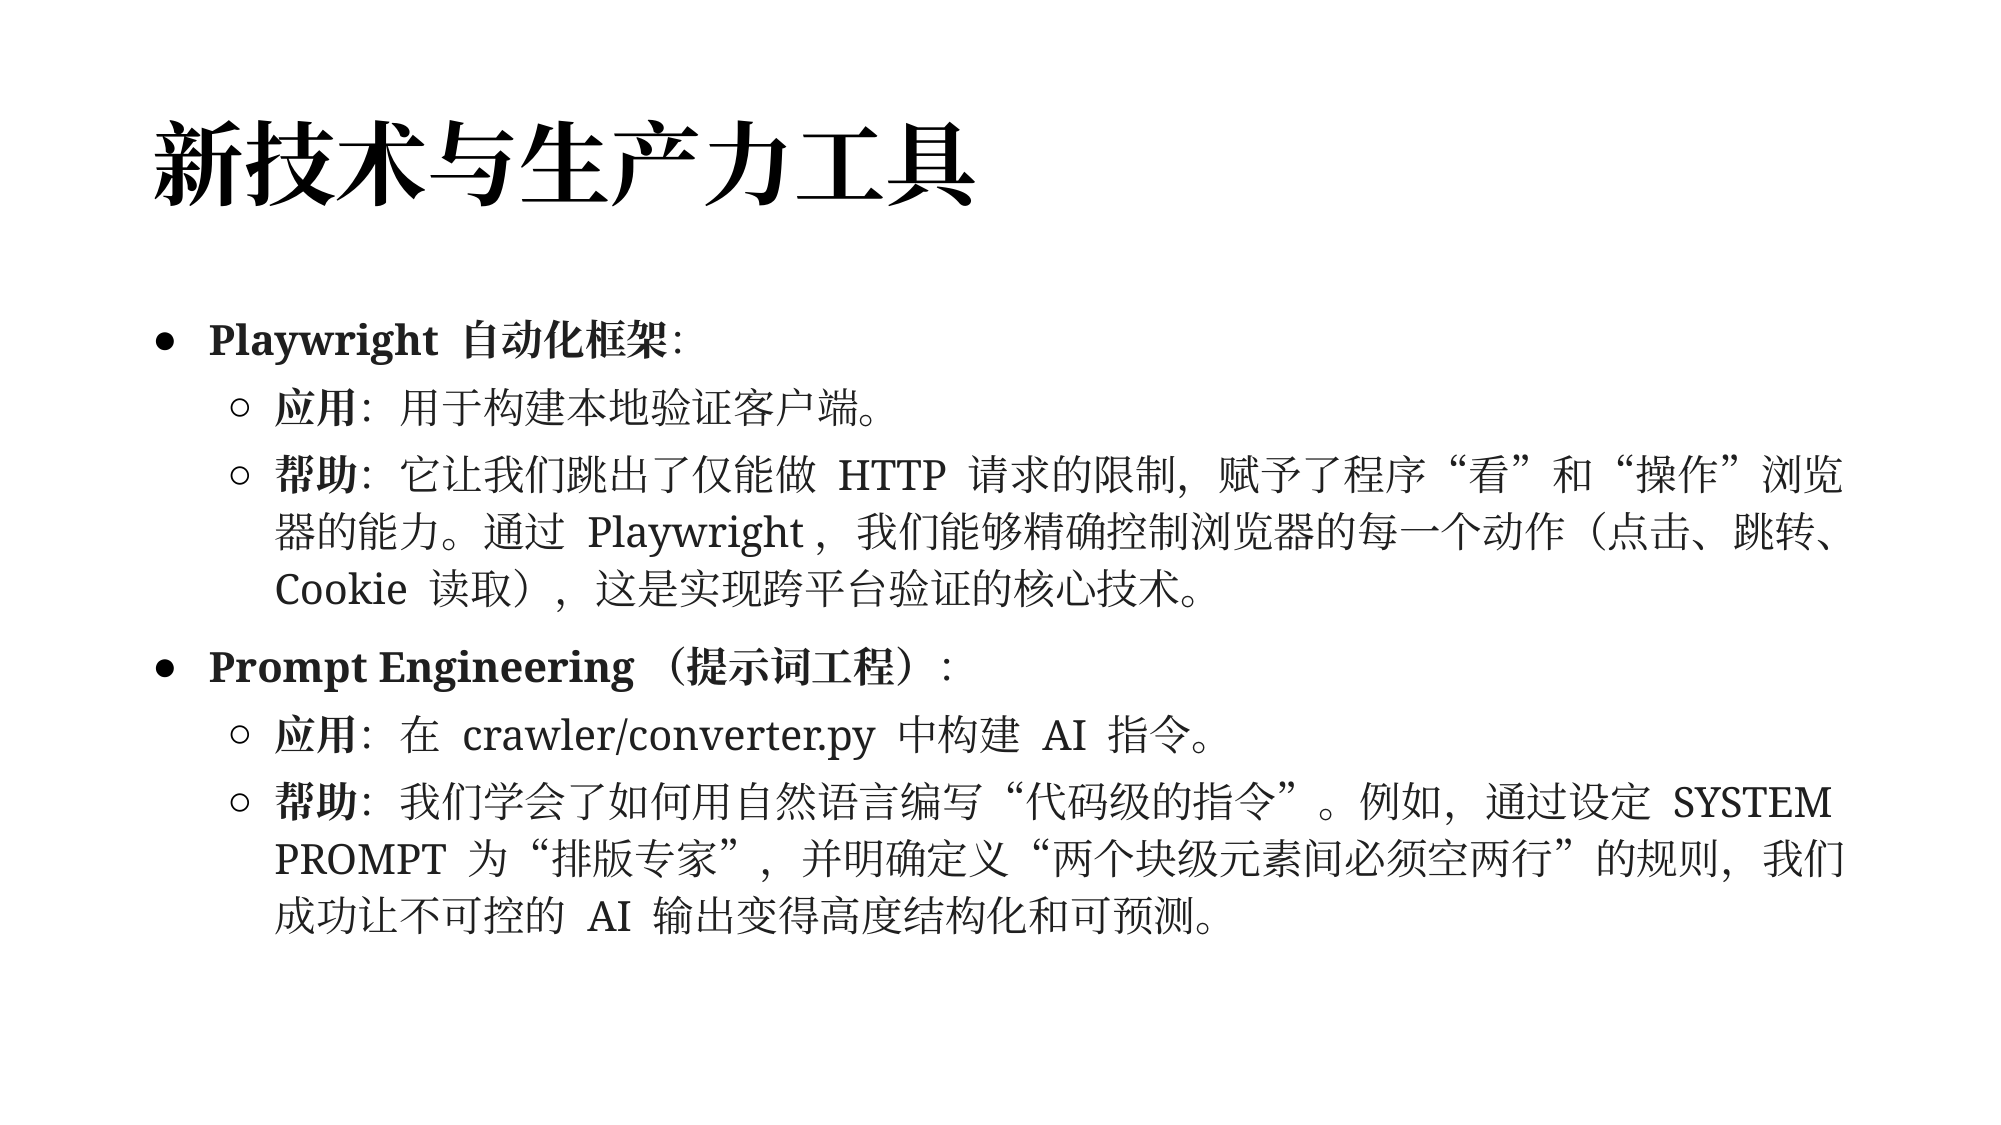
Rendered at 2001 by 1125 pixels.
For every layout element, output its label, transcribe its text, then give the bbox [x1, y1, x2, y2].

title 新技术与生产力工具 [137, 59, 1863, 278]
list Playwright 自动化框架： 应用：用于构建本地验证客户端。 帮助：它让我们跳出了仅能做 HTTP 请求的限制，赋予了程序“看”和“操作”浏览器的能力。通过 Playwright，我们能够精确控制浏览器的每一个动作（点击、跳转、Cookie 读取），这是实现跨平台验证的核心技术。 Prompt Engineering（提示词工程）： 应用：在 crawler/converter.py 中构建 AI 指令。 帮助：我们学会了如何用自然语言编写“代码级的指令”。例如，通过设定 SYSTEM PROMPT 为“排版专家”，并明确定义“两个块级元素间必须空两行”的规则，我们成功让不可控的 AI 输出变得高度结构化和可预测。 [137, 299, 1863, 1014]
